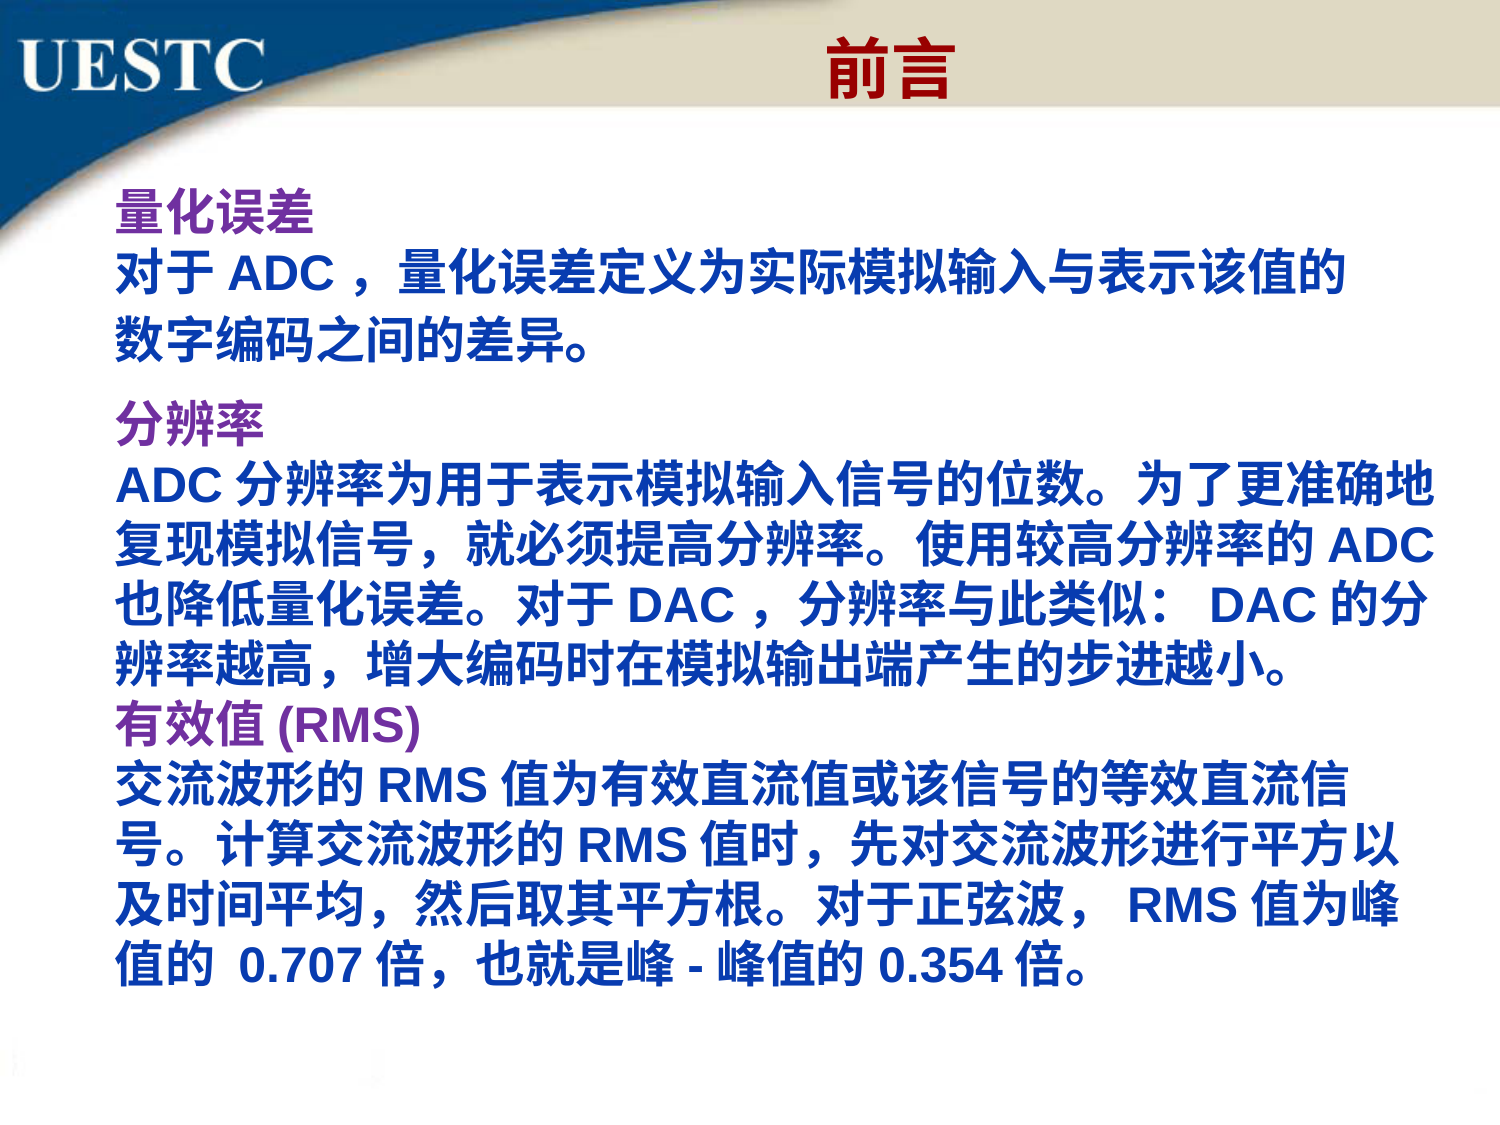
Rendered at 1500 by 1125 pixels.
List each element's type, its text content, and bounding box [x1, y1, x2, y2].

text_box 前言 [348, 2, 1436, 143]
text_box 量化误差 对于ADC，量化误差定义为实际模拟输入与表示该值的数字编码之间的差异。 [100, 173, 1412, 378]
picture [0, 0, 1500, 1125]
text_box 分辨率 ADC分辨率为用于表示模拟输入信号的位数。为了更准确地复现模拟信号，就必须提高分辨率。使用较高分辨率的ADC也降低量化误差。对于DAC，分辨率与此类似：DAC的分辨率越高，增大编码时在模拟输出端产生的步进越小。 有效值(RMS) 交流波形的RMS值为有效直流值或该信号的等效直流信号。计算交流波形的RMS值时，先对交流波形进行平方以及时间平均，然后取其平方根。对于正弦波，RMS值为峰值的 0.707倍，也就是峰-峰值的0.354倍。 [100, 385, 1465, 1000]
